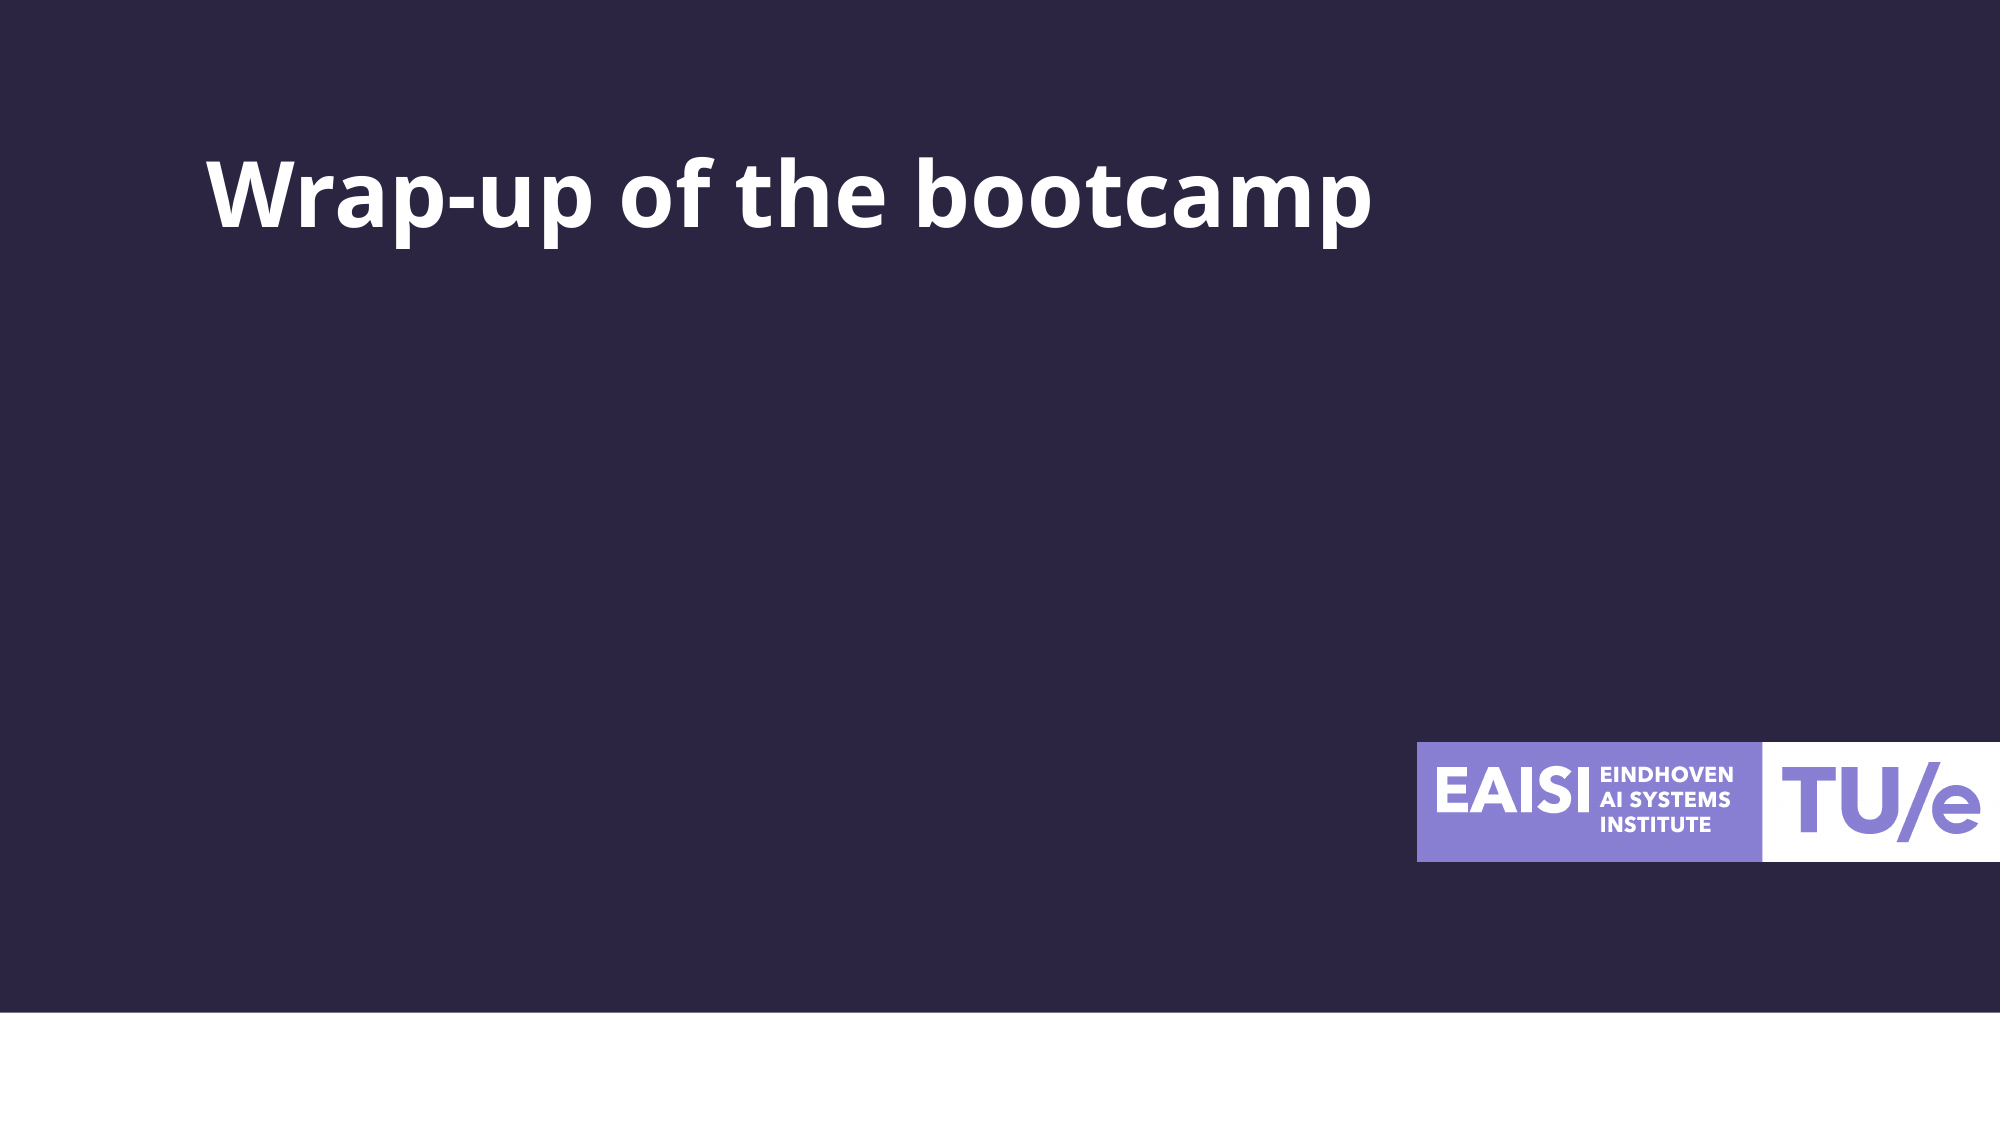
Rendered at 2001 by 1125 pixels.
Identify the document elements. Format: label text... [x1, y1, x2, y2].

picture [1417, 742, 2000, 862]
title Wrap-up of the bootcamp [206, 141, 1830, 583]
